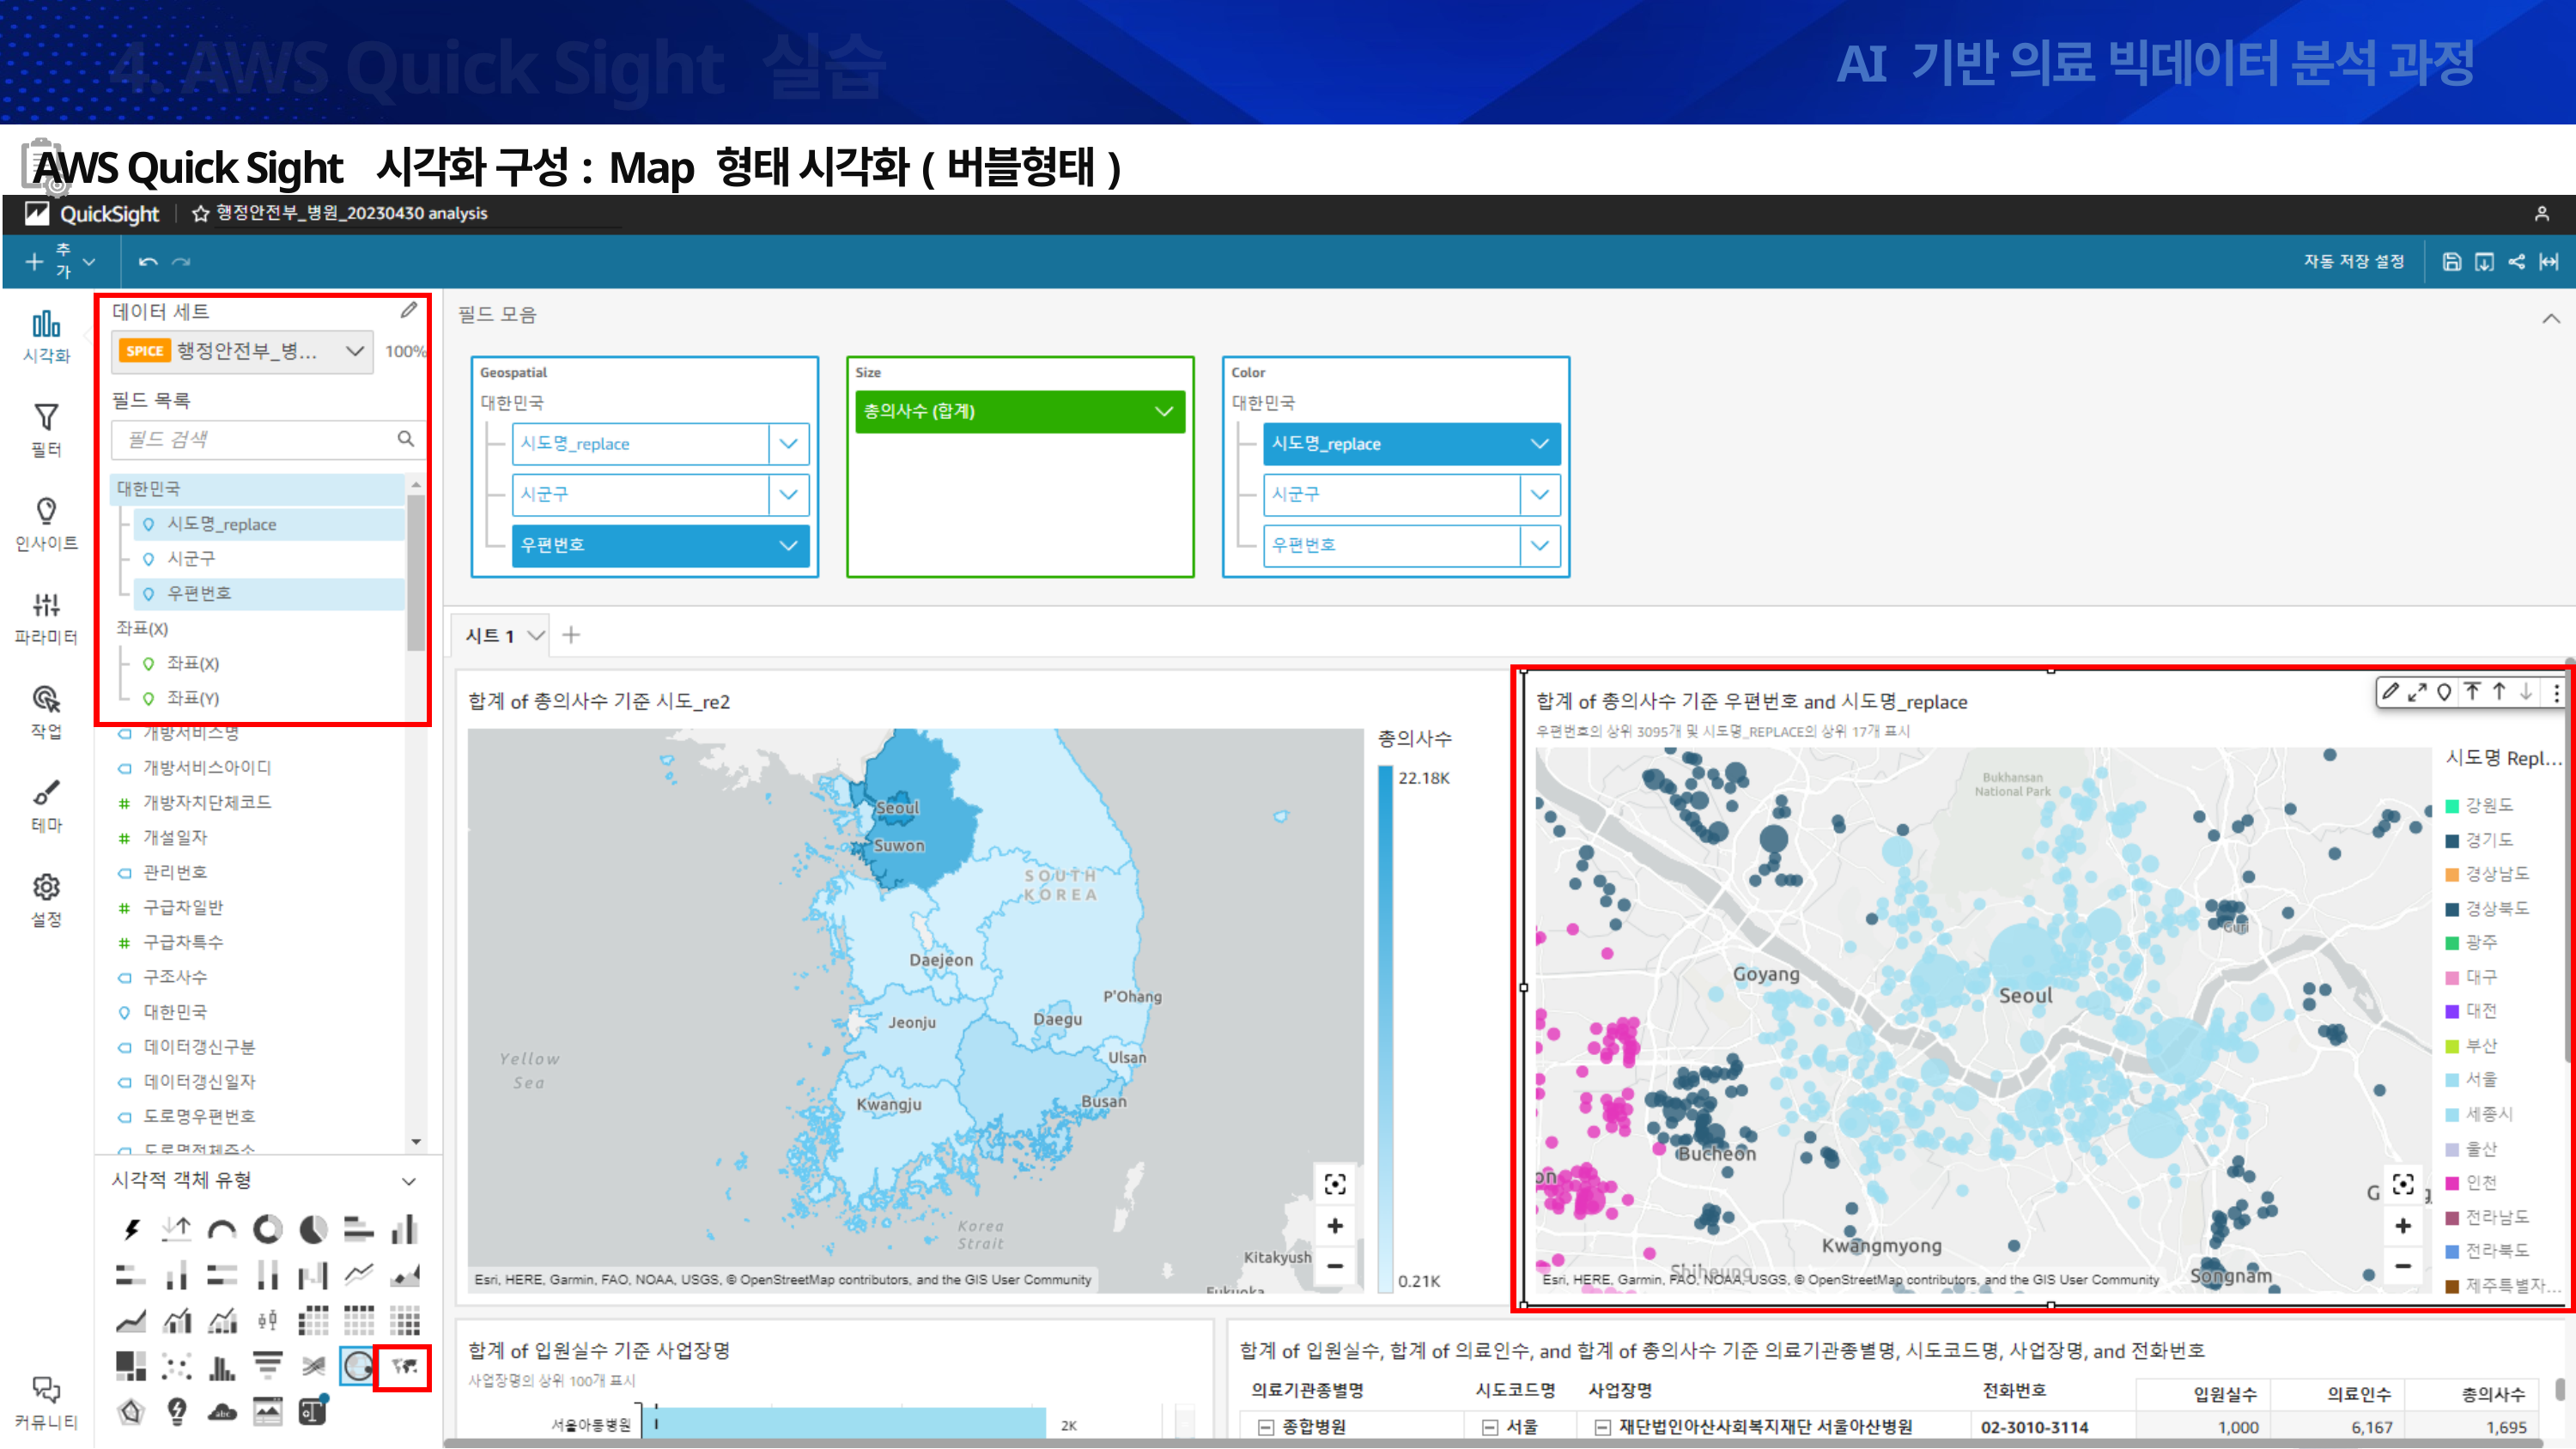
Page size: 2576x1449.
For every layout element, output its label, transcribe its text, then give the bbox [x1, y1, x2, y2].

picture [3, 195, 2576, 1448]
picture [0, 0, 2576, 124]
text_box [21, 137, 72, 199]
text_box AWS Quick Sight 시각화 구성: Map 형태 시각화(버블형태) [20, 134, 1135, 195]
